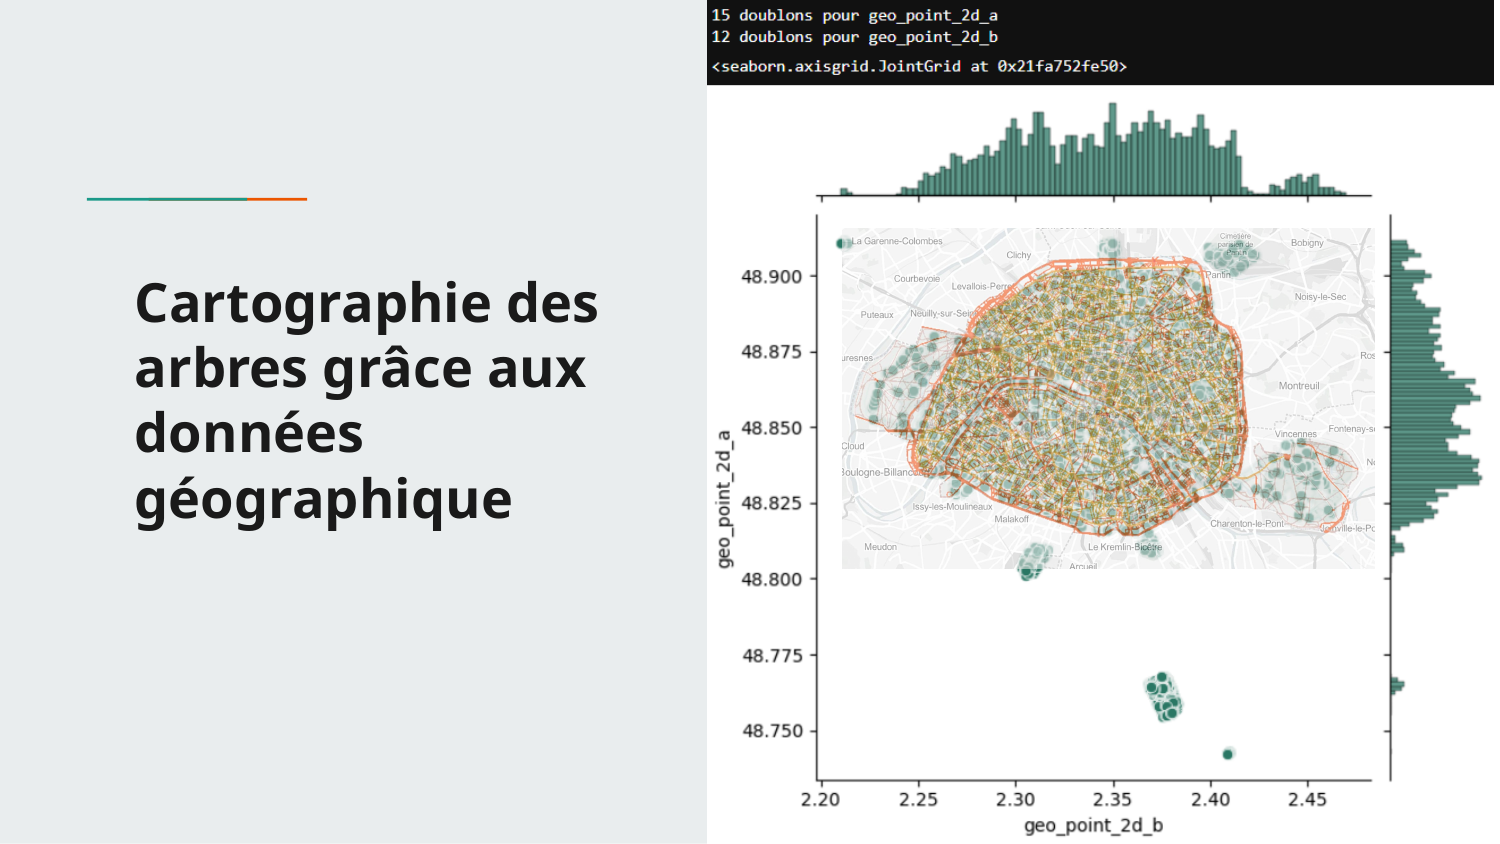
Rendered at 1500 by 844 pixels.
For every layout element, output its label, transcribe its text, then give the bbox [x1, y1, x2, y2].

picture [707, 0, 1495, 844]
title Cartographie des arbres grâce aux données géographique [119, 228, 662, 569]
